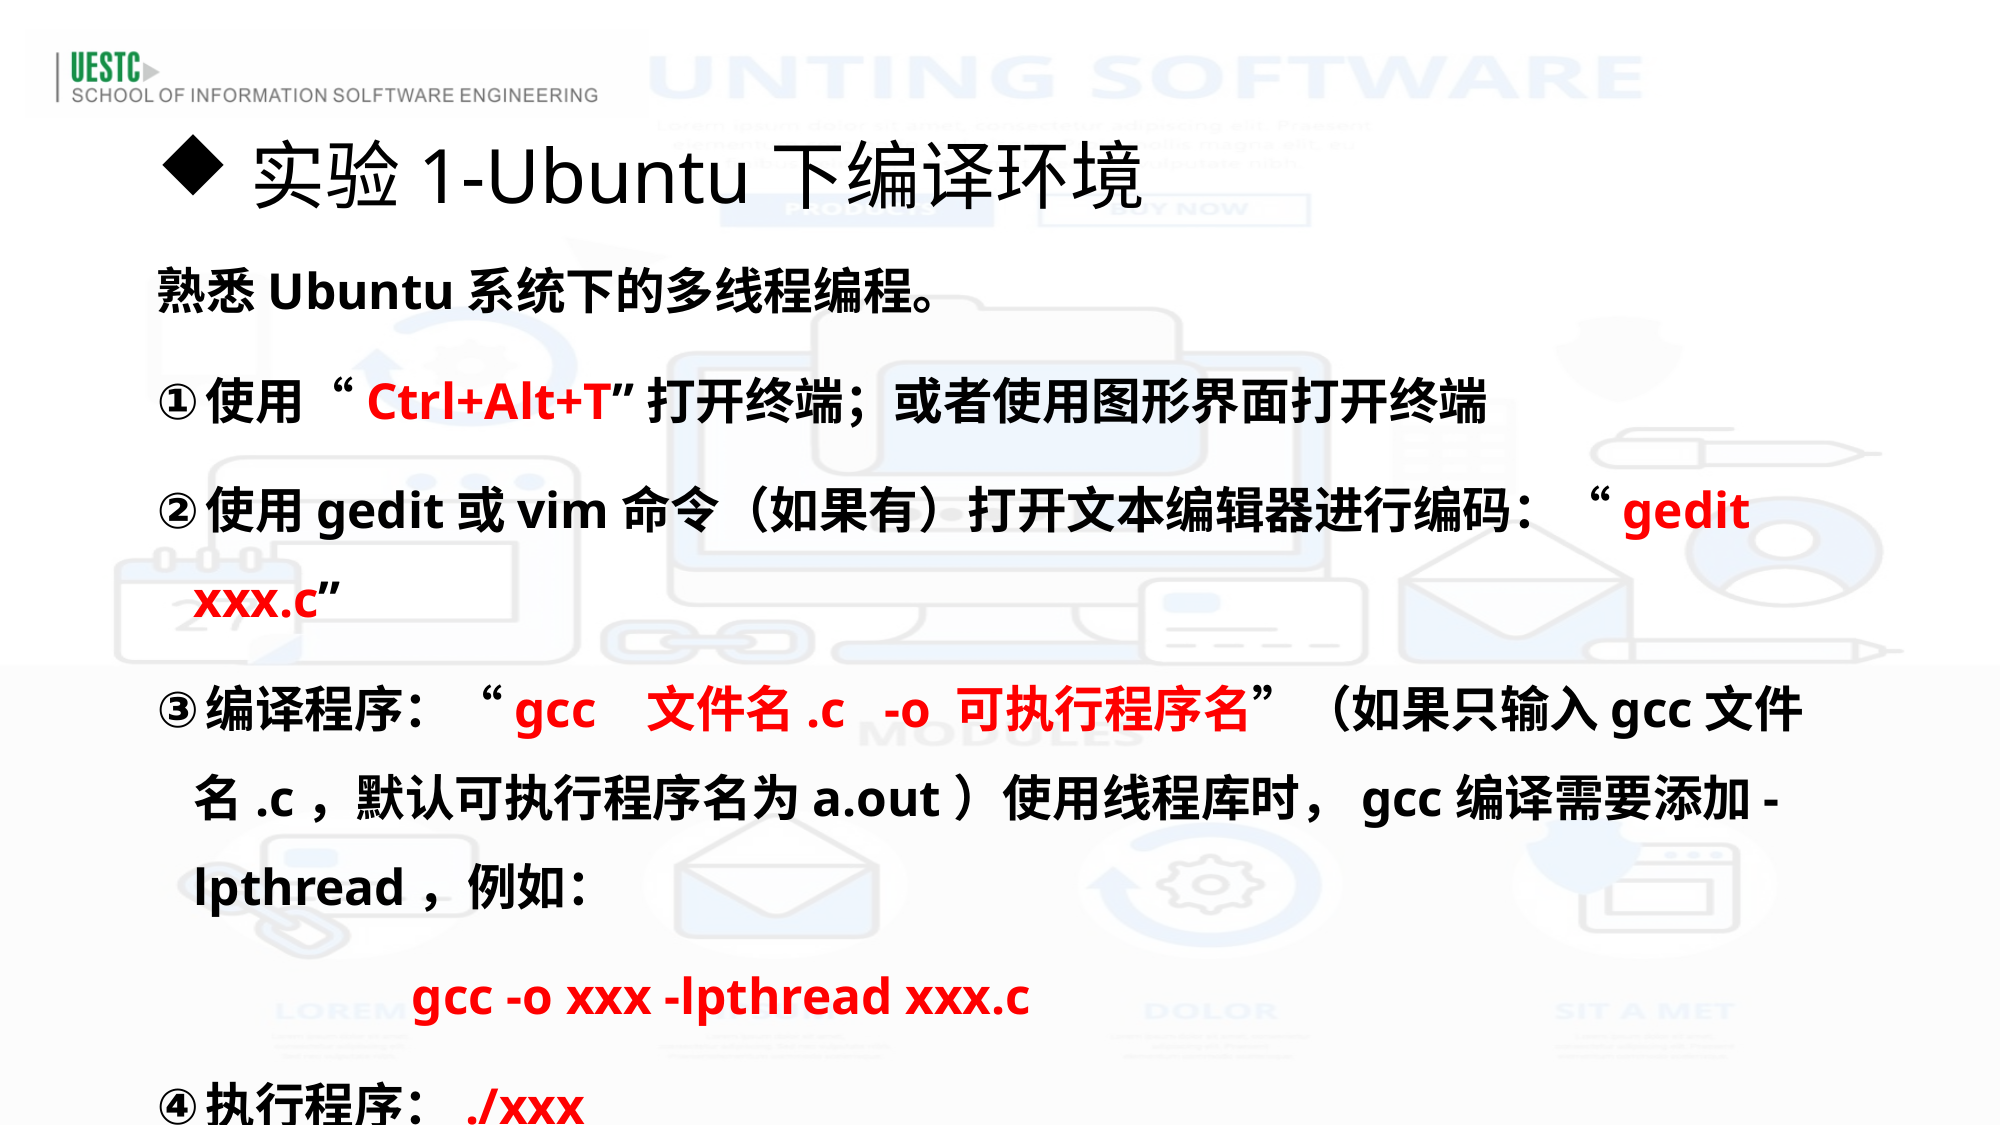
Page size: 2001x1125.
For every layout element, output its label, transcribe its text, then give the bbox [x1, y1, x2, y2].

list 熟悉Ubuntu系统下的多线程编程。 使用“Ctrl+Alt+T”打开终端；或者使用图形界面打开终端 使用gedit或vim命令（如果有）打开文本编辑器进行编码：“gedit xxx.c” 编译程序：“gcc 文件名.c -o 可执行程序名”（如果只输入gcc文件名.c，默认可执行程序名为a.out）使用线程库时，gcc编译需要添加-lpthread，例如： gcc -o xxx -lpthread xxx.c 执行程序：./xxx [141, 350, 1903, 1125]
picture [25, 29, 649, 118]
text_box 实验1-Ubuntu下编译环境 [141, 131, 2000, 350]
